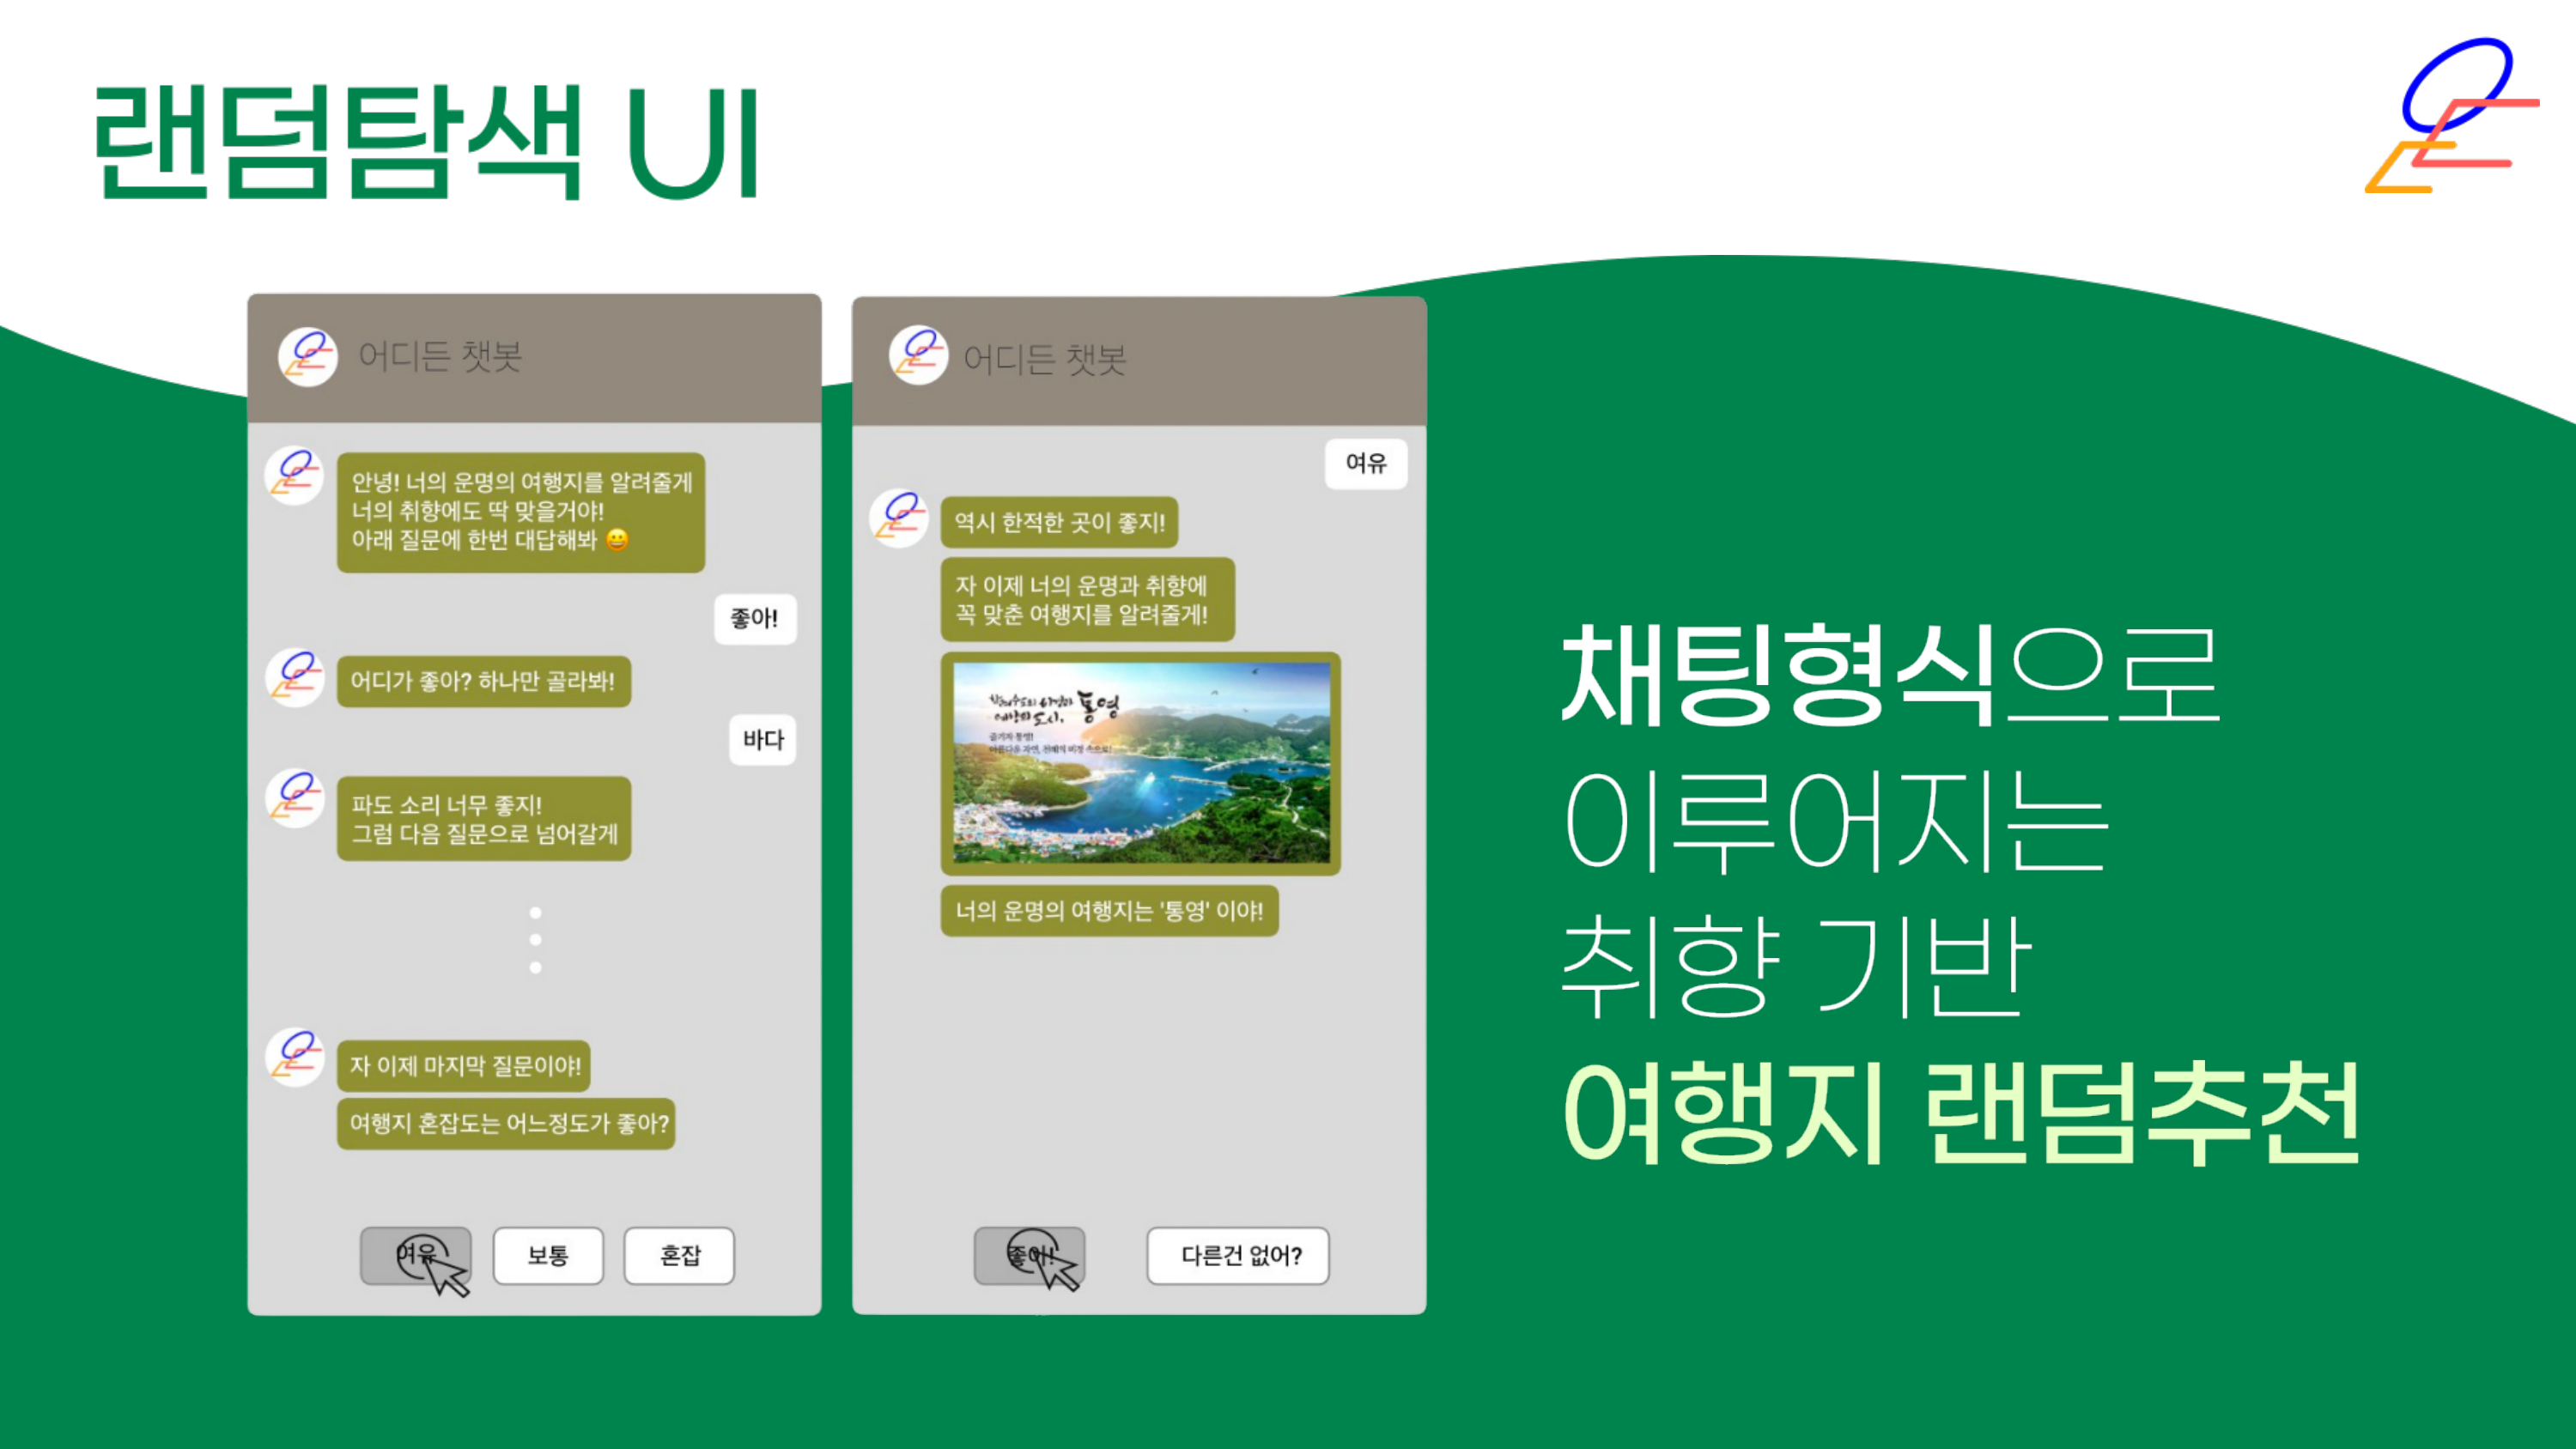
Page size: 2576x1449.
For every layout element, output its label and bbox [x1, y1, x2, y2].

text_box [0, 255, 2576, 1449]
picture [0, 41, 829, 284]
text_box [2365, 21, 2541, 193]
picture [1538, 586, 2425, 1253]
text_box [205, 255, 1473, 1367]
